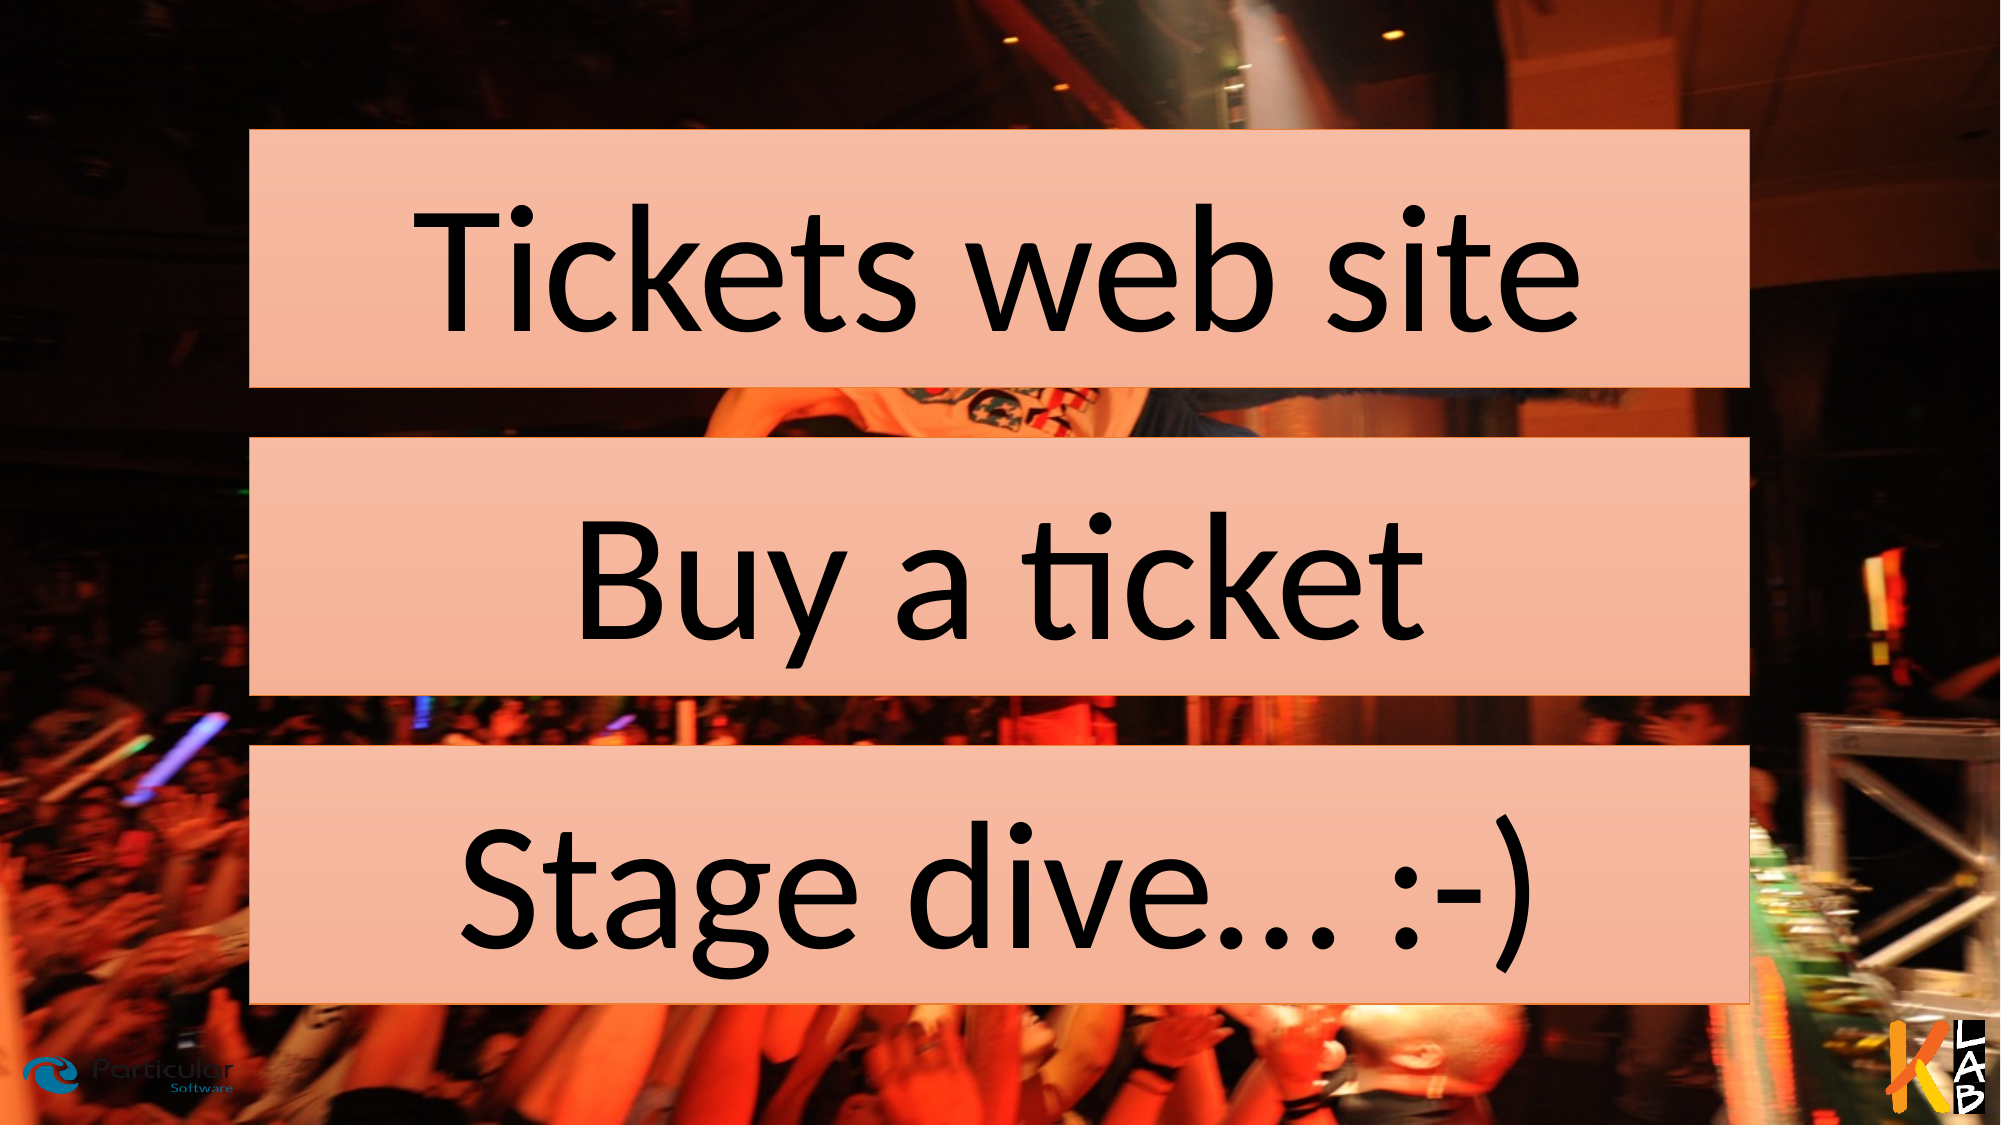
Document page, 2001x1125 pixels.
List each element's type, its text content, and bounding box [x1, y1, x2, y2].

text_box Stage dive… :-) [249, 745, 1750, 1005]
text_box Tickets web site [249, 129, 1750, 388]
picture [0, 0, 2001, 1125]
text_box Buy a ticket [249, 437, 1750, 696]
